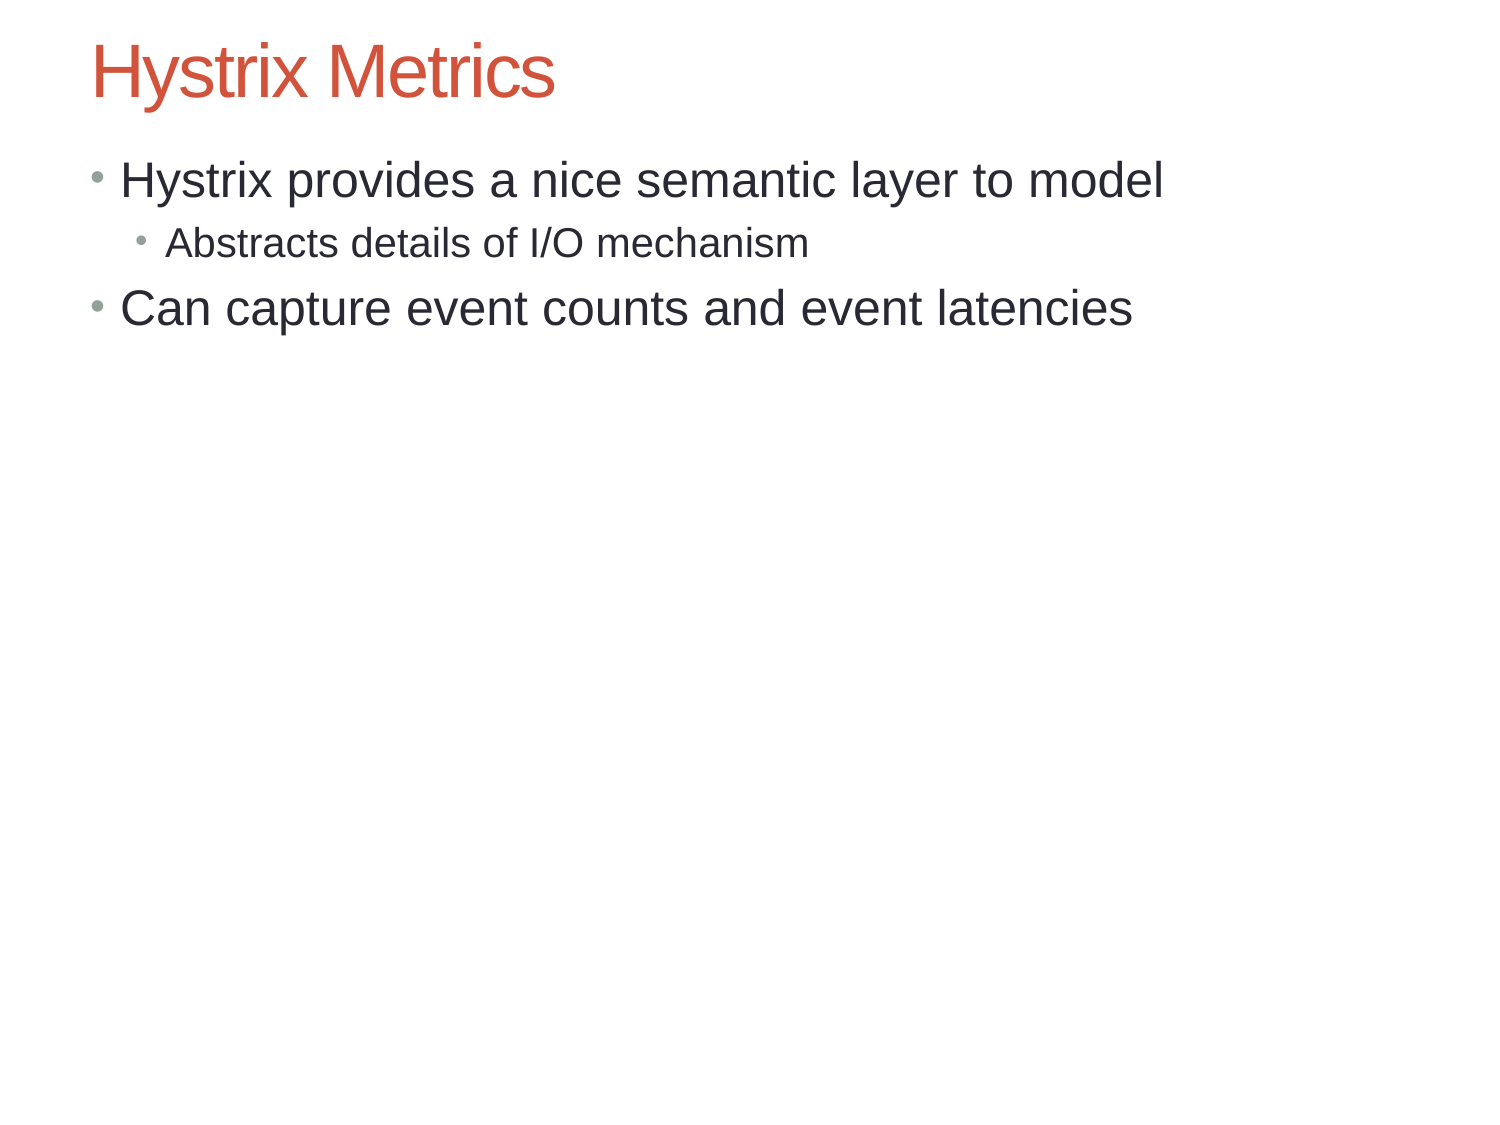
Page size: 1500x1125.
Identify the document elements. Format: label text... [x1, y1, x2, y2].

title Hystrix Metrics [75, 14, 1425, 121]
list Hystrix provides a nice semantic layer to model Abstracts details of I/O mechanism Can capture event counts and event latencies [75, 139, 1425, 1063]
